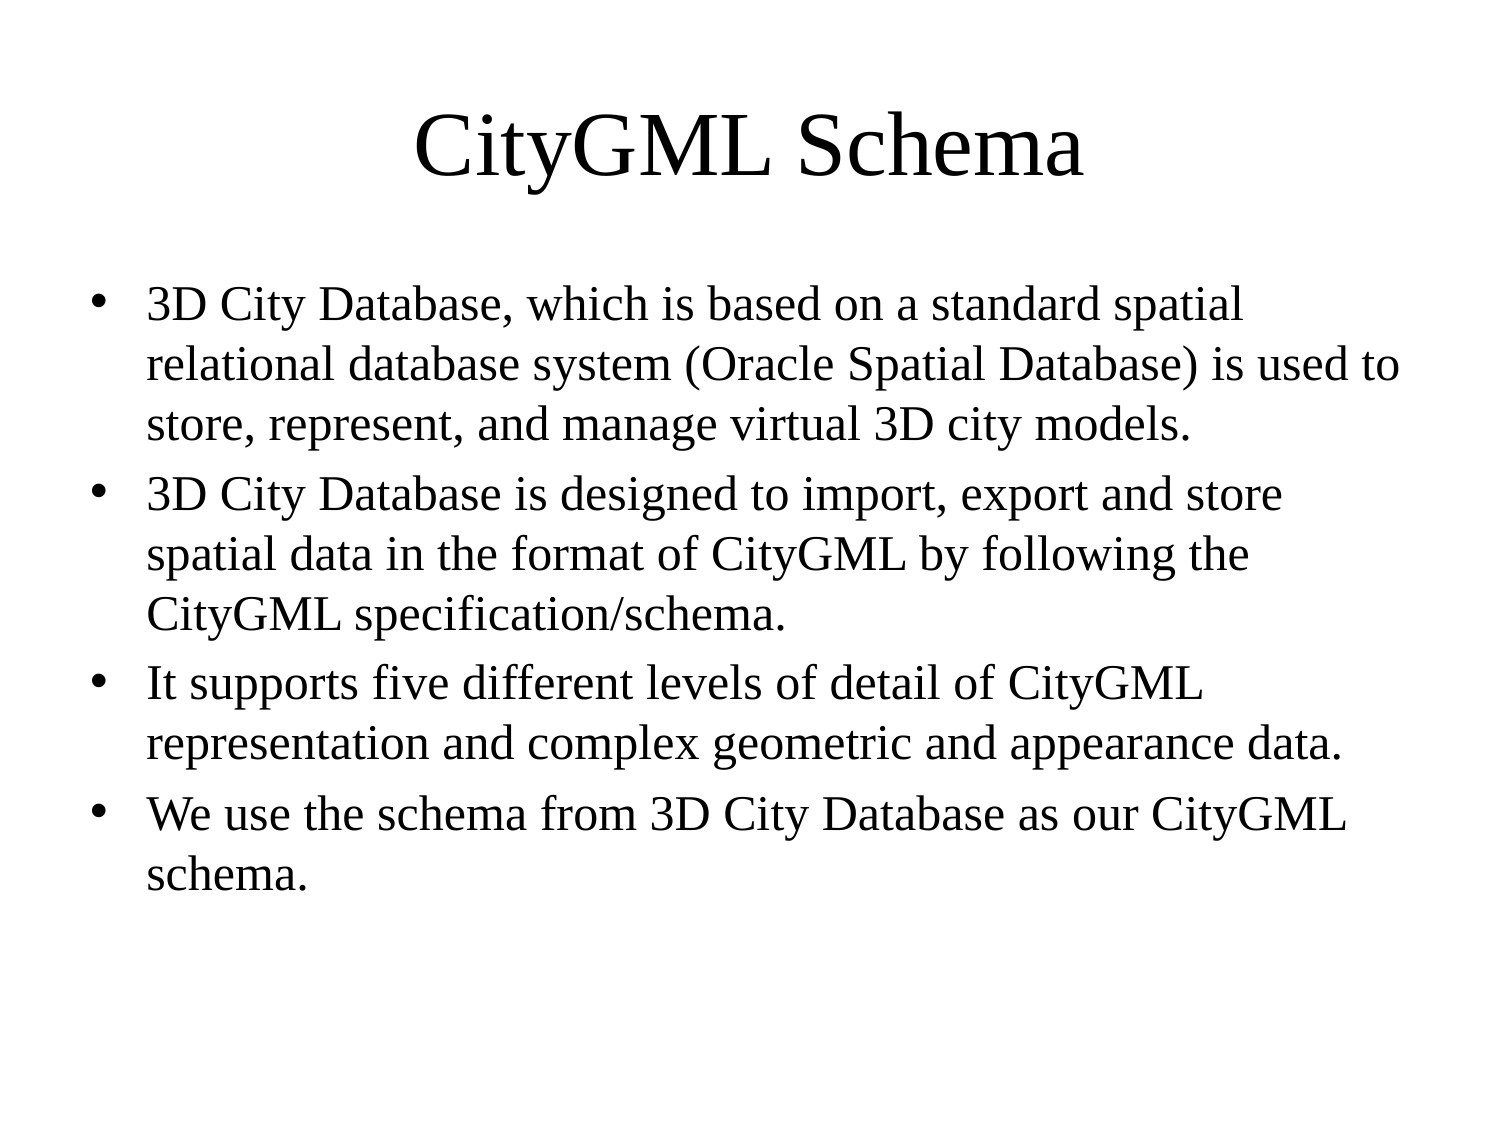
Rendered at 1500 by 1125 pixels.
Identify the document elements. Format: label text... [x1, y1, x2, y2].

list 3D City Database, which is based on a standard spatial relational database system (Oracle Spatial Database) is used to store, represent, and manage virtual 3D city models. 3D City Database is designed to import, export and store spatial data in the format of CityGML by following the CityGML specification/schema. It supports five different levels of detail of CityGML representation and complex geometric and appearance data. We use the schema from 3D City Database as our CityGML schema. [75, 262, 1425, 1005]
title CityGML Schema [75, 45, 1425, 233]
